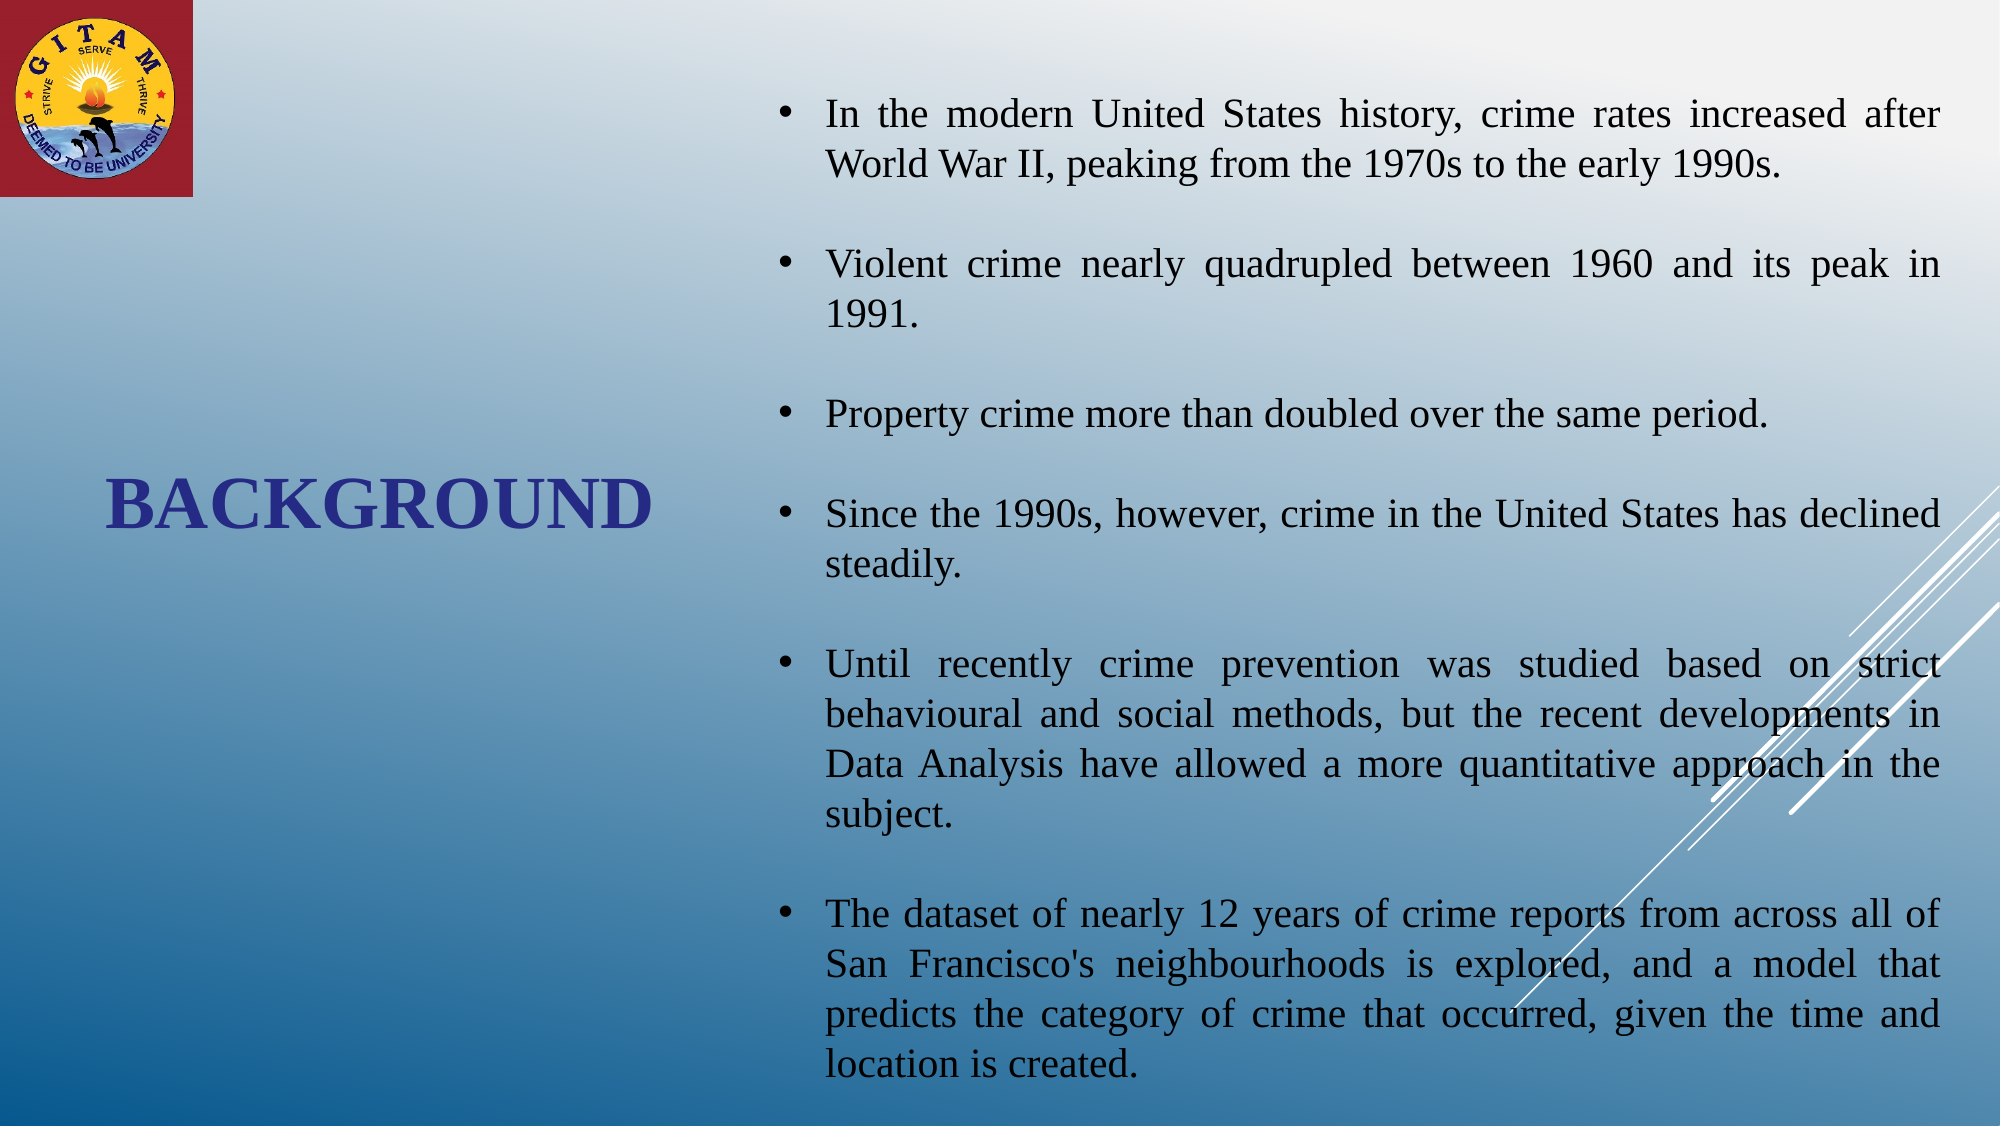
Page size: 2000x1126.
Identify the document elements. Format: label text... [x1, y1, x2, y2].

picture [0, 0, 193, 197]
title BACKGROUND [90, 390, 723, 606]
text_box In the modern United States history, crime rates increased after World War II, peaking from the 1970s to the early 1990s. Violent crime nearly quadrupled between 1960 and its peak in 1991. Property crime more than doubled over the same period. Since the 1990s, however, crime in the United States has declined steadily. Until recently crime prevention was studied based on strict behavioural and social methods, but the recent developments in Data Analysis have allowed a more quantitative approach in the subject. The dataset of nearly 12 years of crime reports from across all of San Francisco's neighbourhoods is explored, and a model that predicts the category of crime that occurred, given the time and location is created. [763, 78, 1957, 1094]
